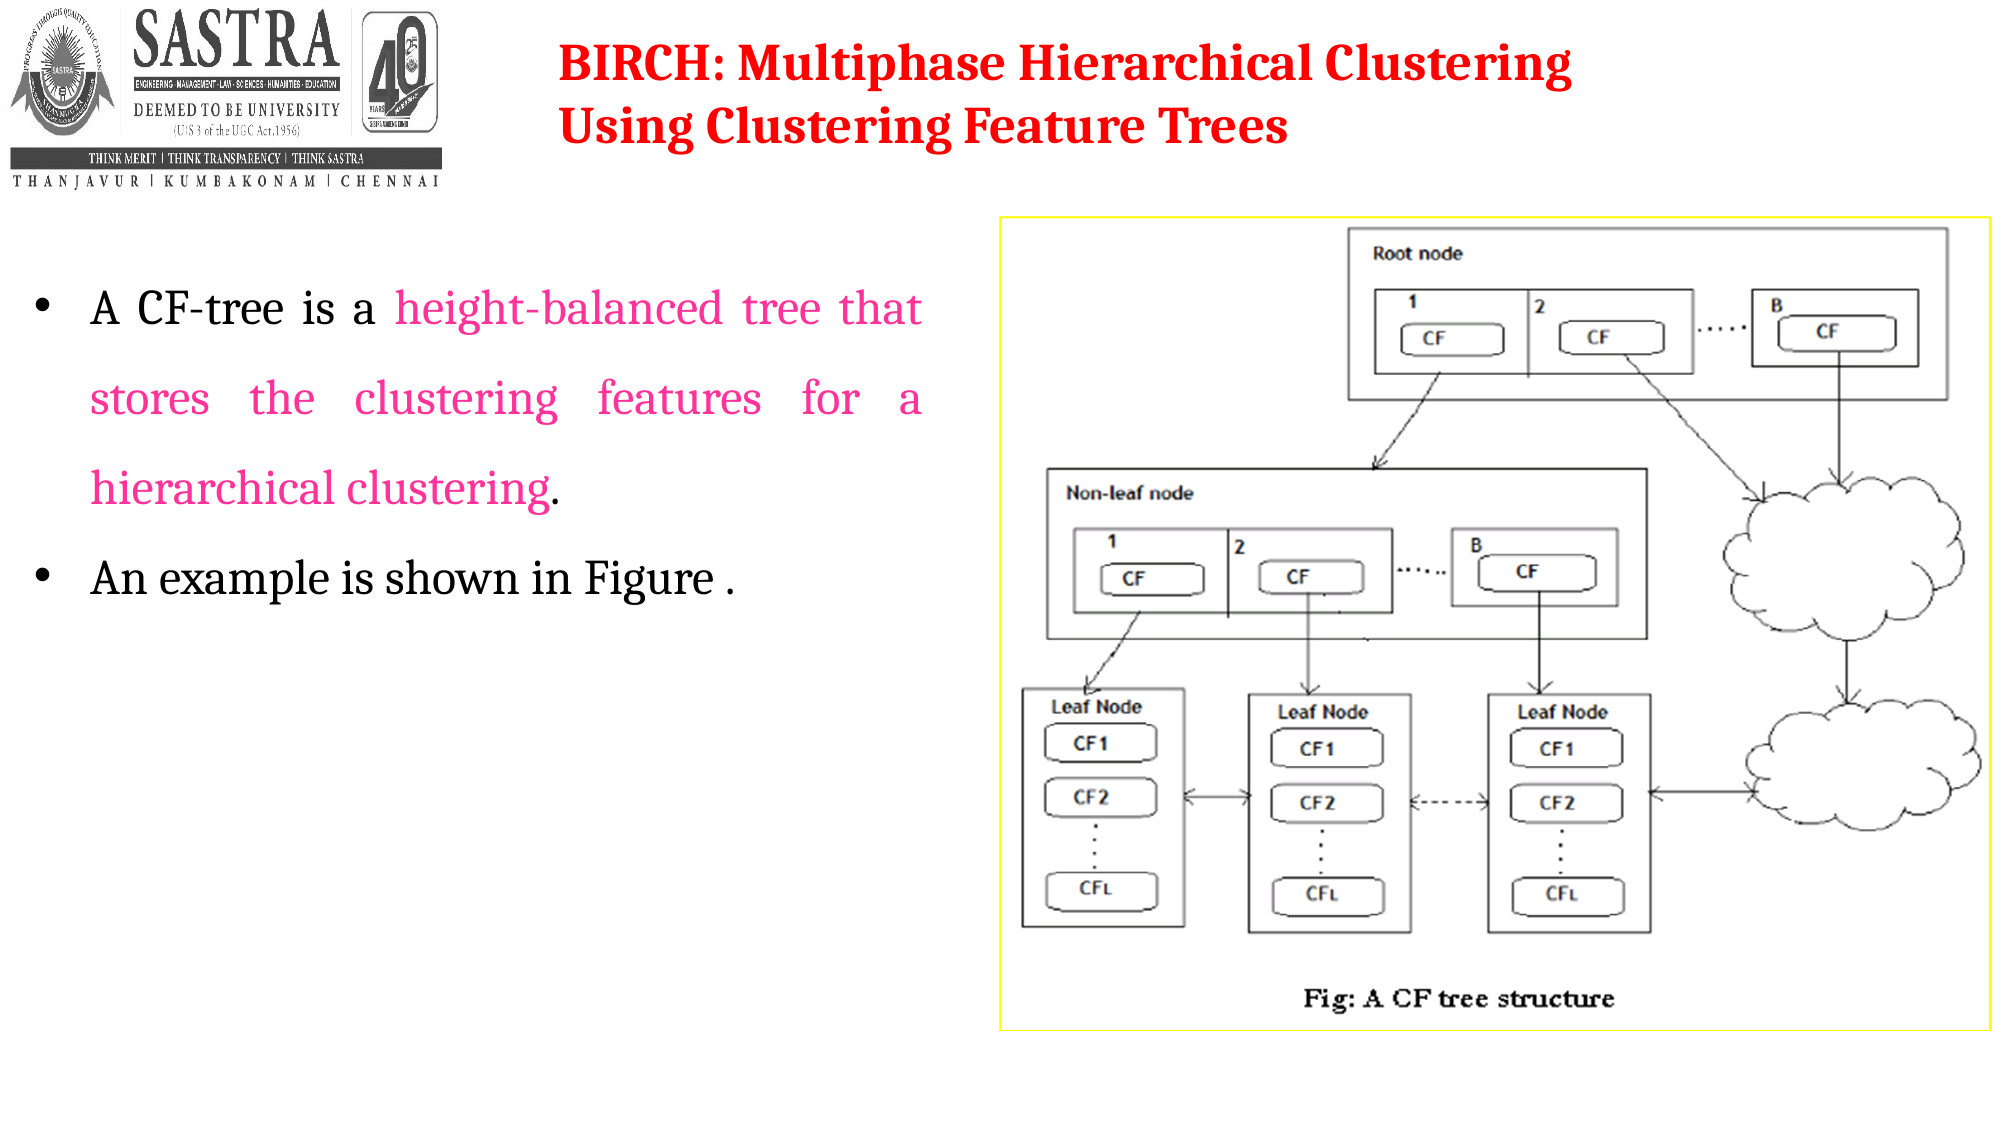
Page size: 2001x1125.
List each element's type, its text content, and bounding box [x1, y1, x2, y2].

picture [0, 0, 451, 197]
picture [999, 216, 1993, 1031]
title BIRCH: Multiphase Hierarchical Clustering Using Clustering Feature Trees [558, 26, 1623, 156]
list A CF-tree is a height-balanced tree that stores the clustering features for a hierarchical clustering. An example is shown in Figure . [33, 244, 923, 603]
